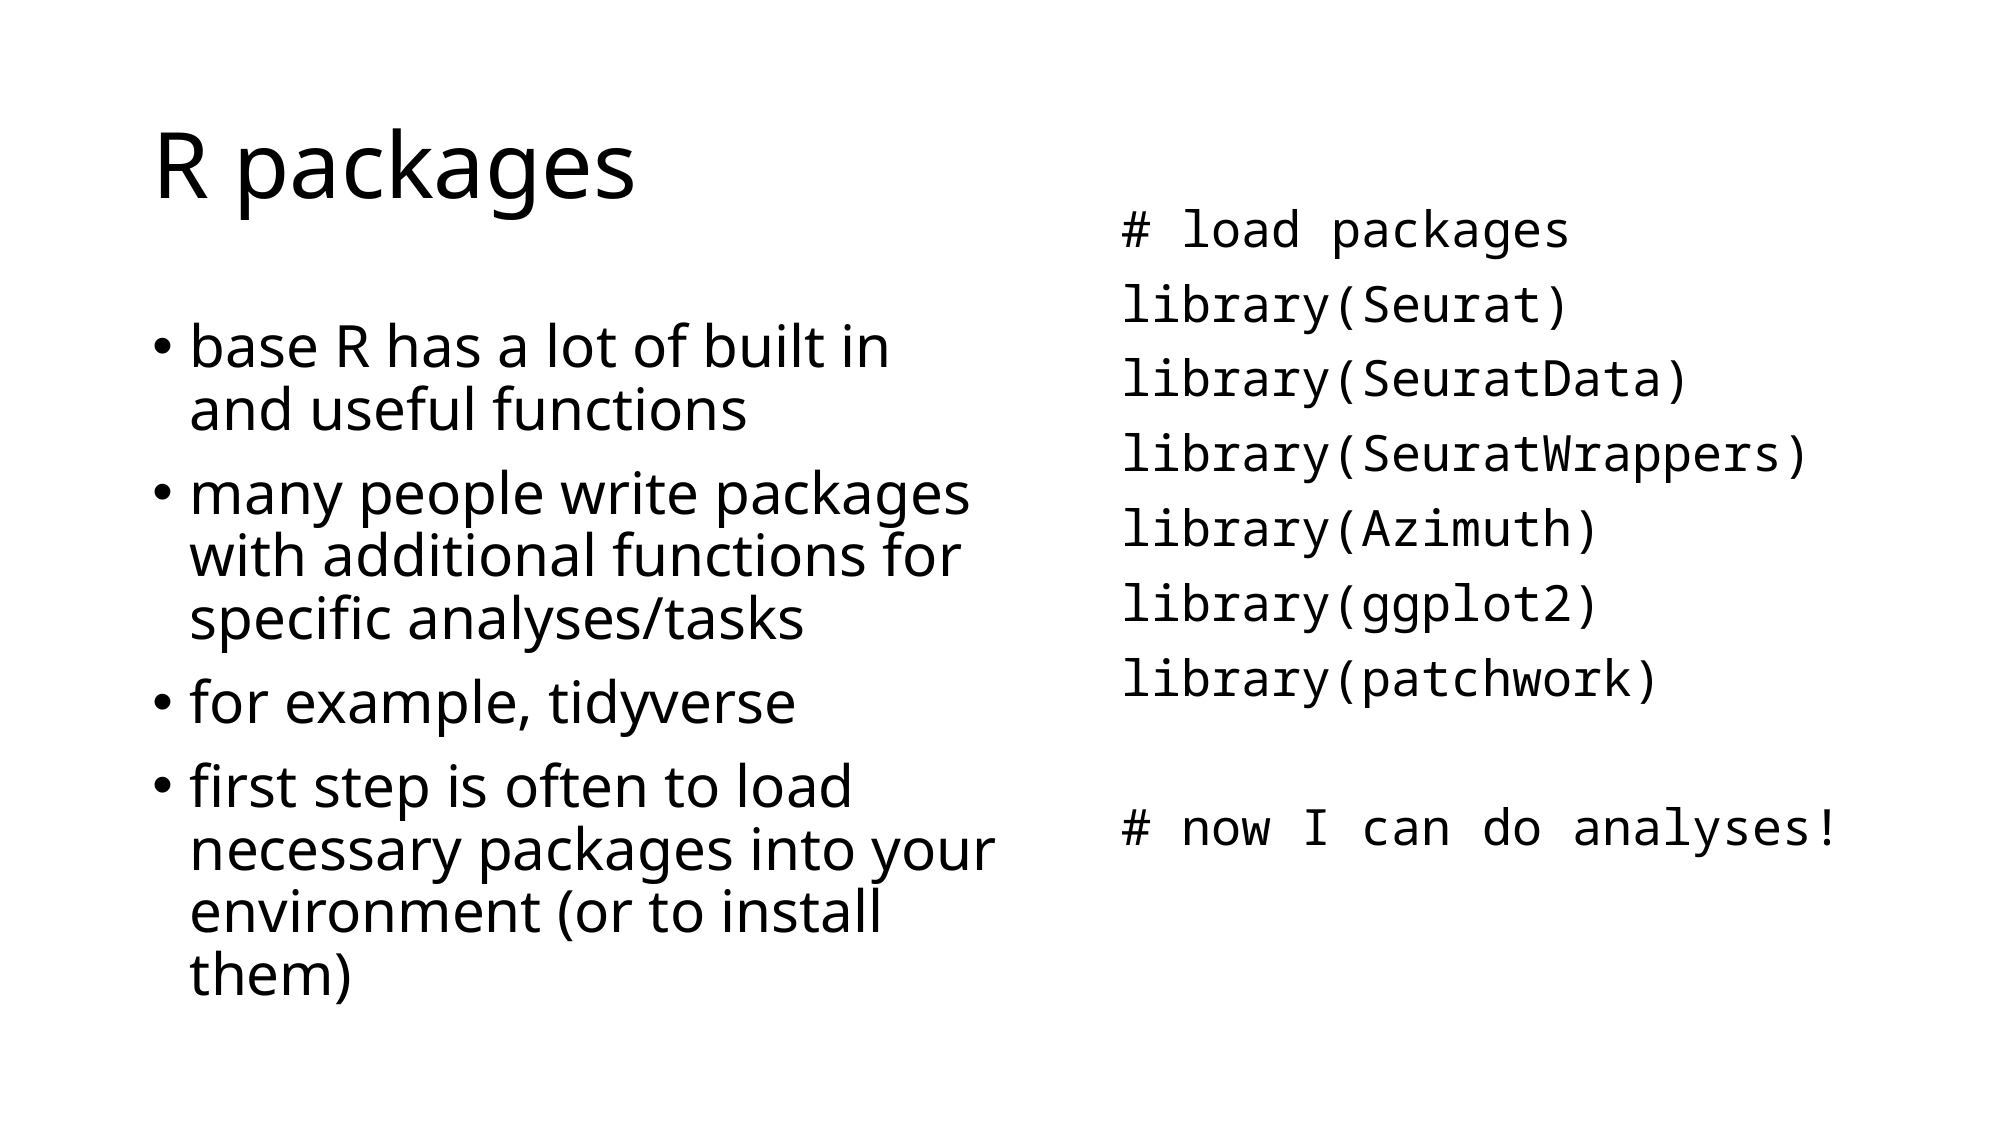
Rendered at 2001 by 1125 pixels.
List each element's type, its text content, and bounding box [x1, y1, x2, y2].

title R packages [137, 59, 1863, 278]
text_box base R has a lot of built in and useful functions many people write packages with additional functions for specific analyses/tasks for example, tidyverse first step is often to load necessary packages into your environment (or to install them) [137, 309, 1016, 1024]
list # load packages library(Seurat) library(SeuratData) library(SeuratWrappers) library(Azimuth) library(ggplot2) library(patchwork) # now I can do analyses! [1106, 196, 1863, 1024]
